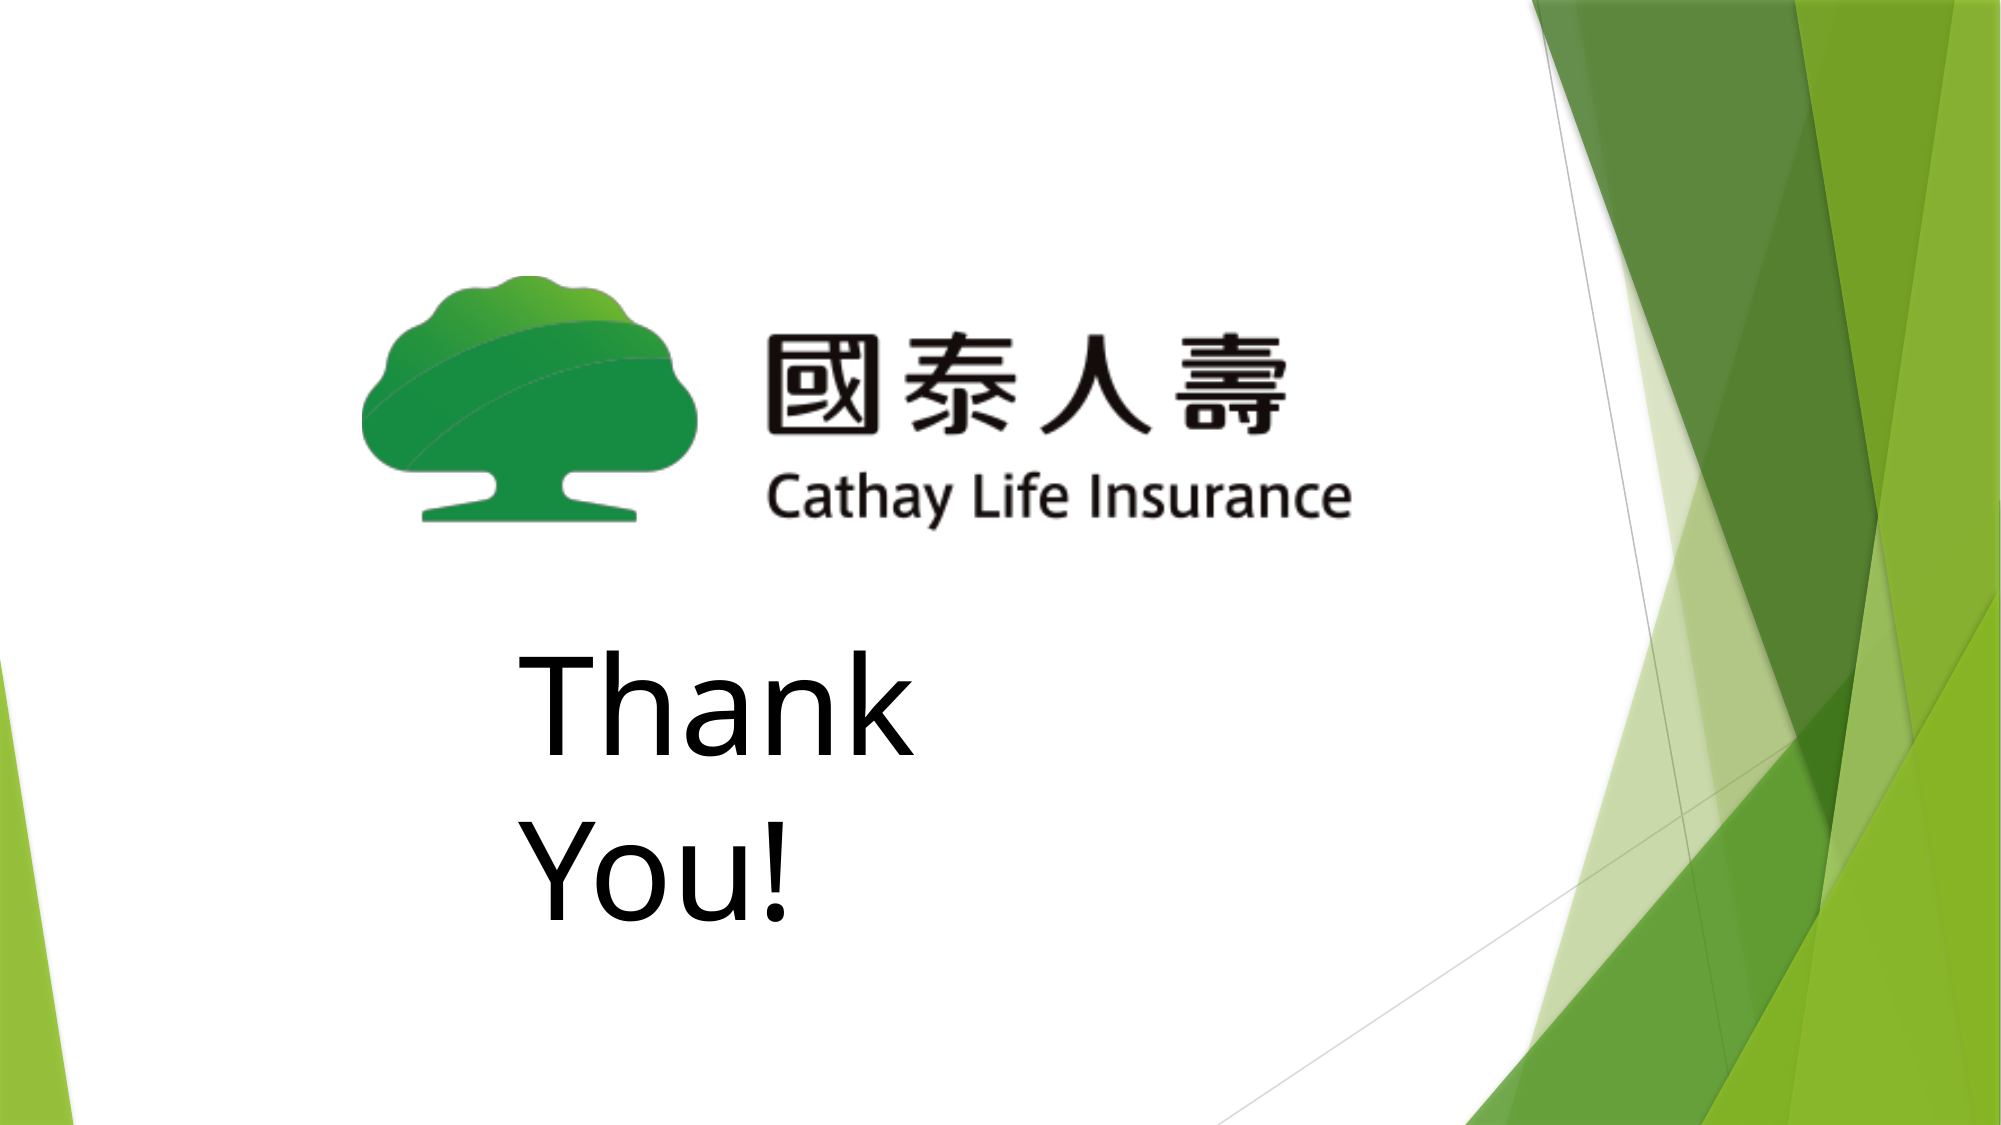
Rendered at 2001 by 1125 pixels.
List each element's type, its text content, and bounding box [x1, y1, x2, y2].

picture [362, 275, 1355, 534]
text_box Thank You! [504, 610, 1213, 956]
